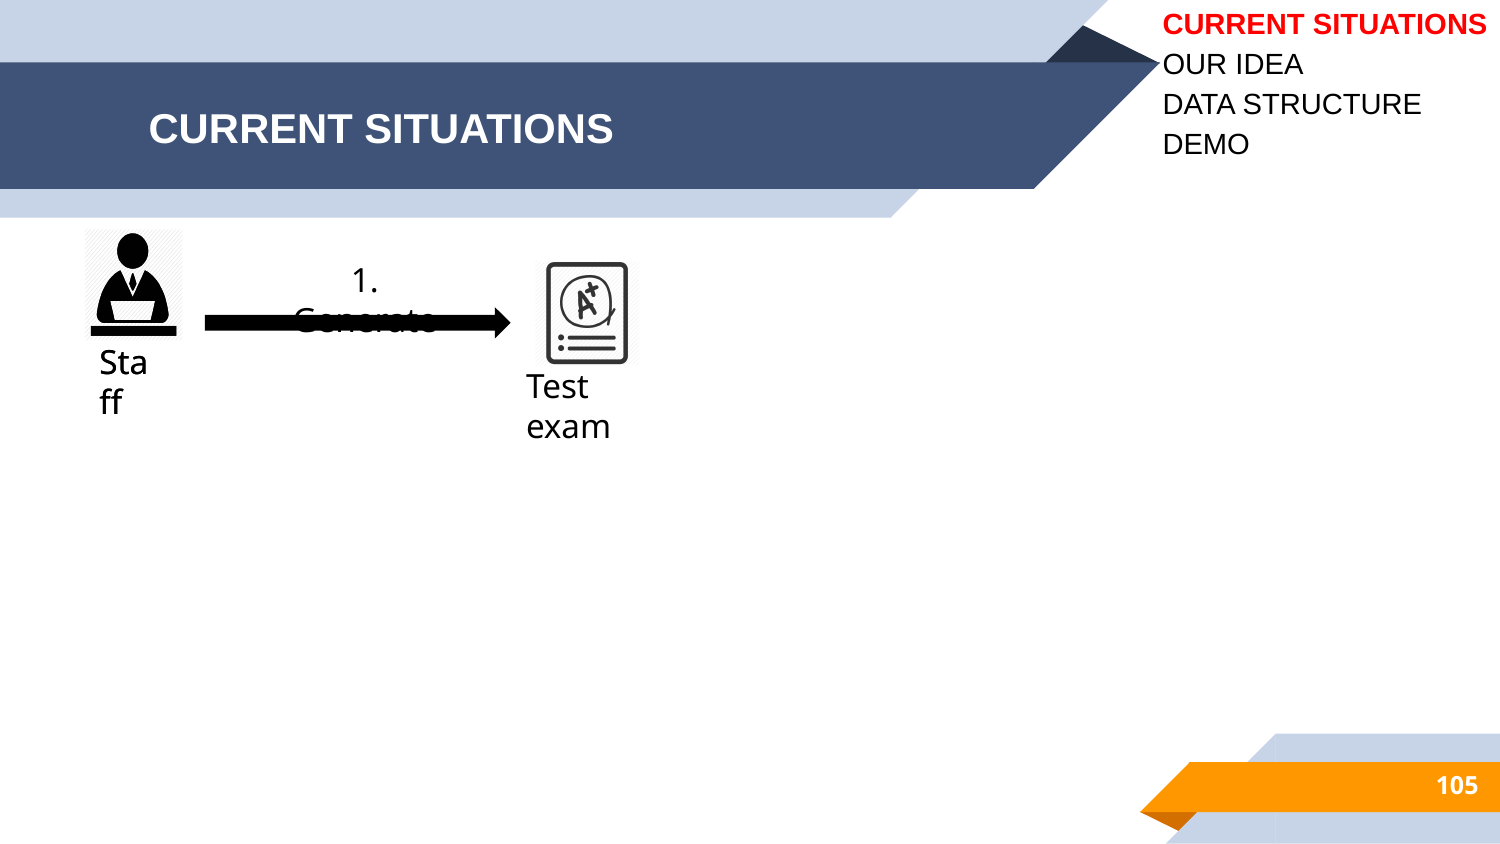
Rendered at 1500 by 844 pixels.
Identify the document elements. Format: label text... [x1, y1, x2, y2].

text_box 1. Generate [273, 251, 457, 308]
text_box CURRENT SITUATIONS OUR IDEA DATA STRUCTURE DEMO [1147, 0, 1500, 170]
title CURRENT SITUATIONS [133, 64, 997, 190]
text_box [204, 307, 511, 339]
picture [84, 228, 183, 341]
text_box Test exam [510, 357, 680, 414]
picture [534, 260, 640, 366]
text_box Staff [84, 349, 180, 389]
slide_number ‹#› [1249, 760, 1494, 813]
